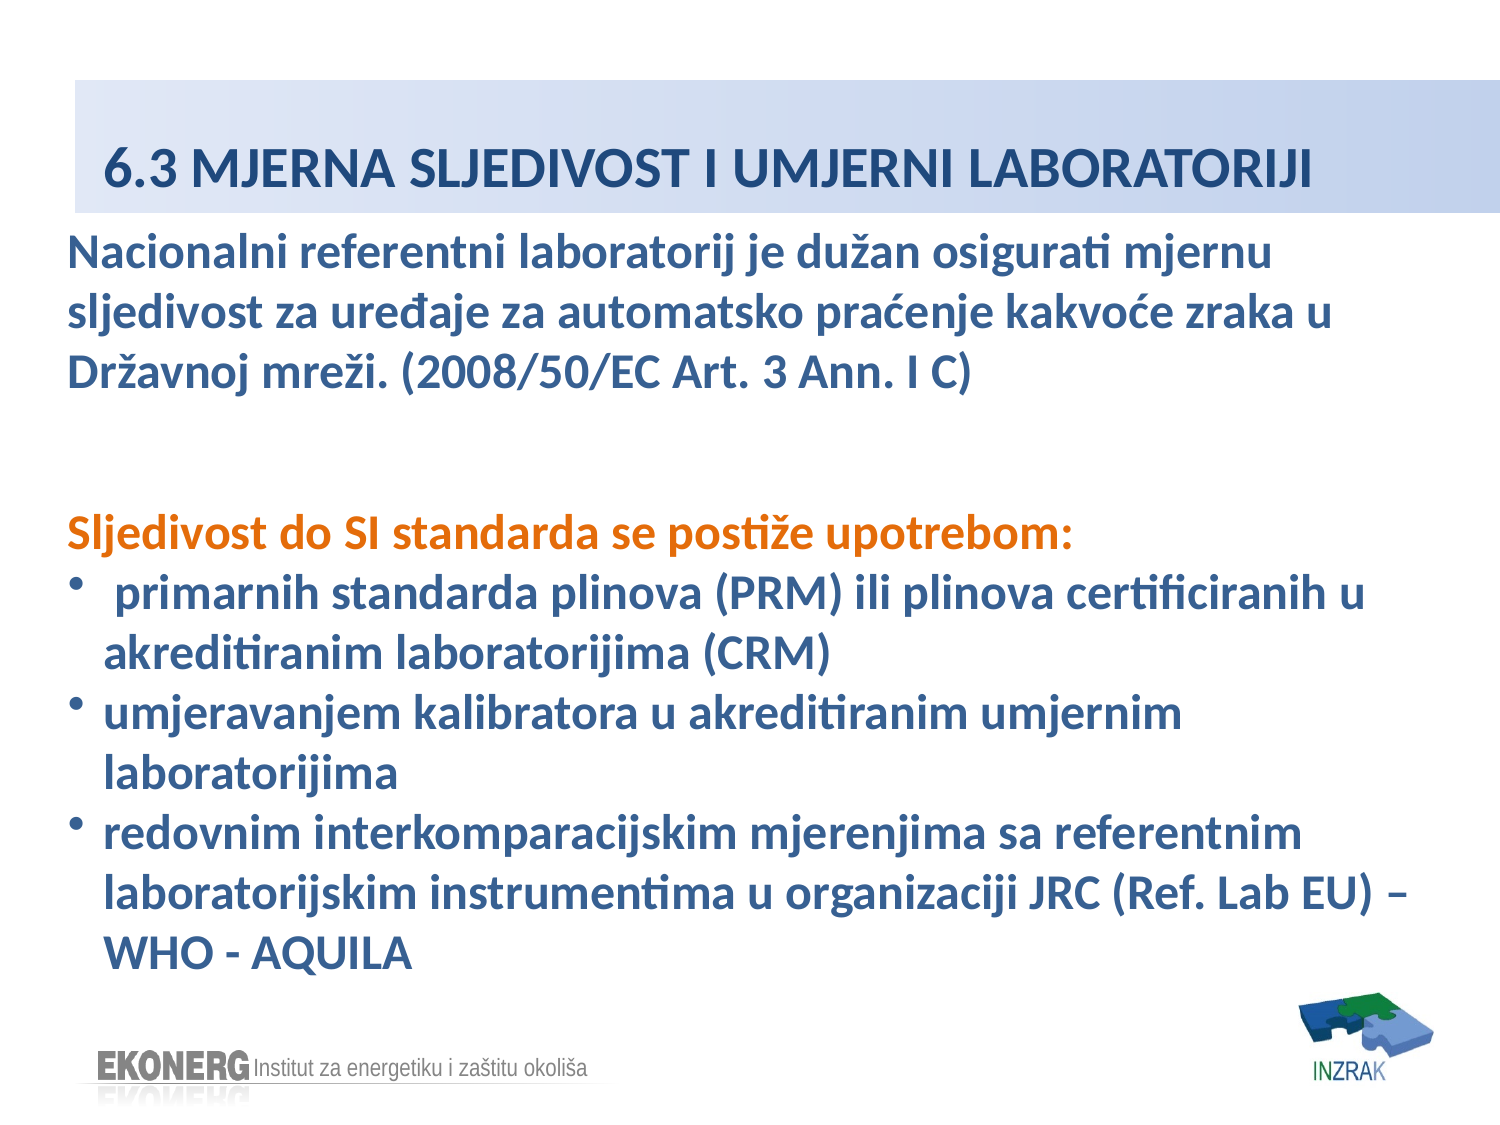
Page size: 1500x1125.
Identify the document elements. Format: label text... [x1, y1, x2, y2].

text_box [61, 1038, 636, 1112]
text_box Sljedivost do SI standarda se postiže upotrebom: primarnih standarda plinova (PRM) ili plinova certificiranih u akreditiranim laboratorijima (CRM) umjeravanjem kalibratora u akreditiranim umjernim laboratorijima redovnim interkomparacijskim mjerenjima sa referentnim laboratorijskim instrumentima u organizaciji JRC (Ref. Lab EU) – WHO - AQUILA [53, 462, 1500, 1077]
picture [1298, 992, 1434, 1088]
text_box Nacionalni referentni laboratorij je dužan osigurati mjernu sljedivost za uređaje za automatsko praćenje kakvoće zraka u Državnoj mreži. (2008/50/EC Art. 3 Ann. I C) [53, 210, 1374, 406]
title 6.3 MJERNA SLJEDIVOST I UMJERNI LABORATORIJI [75, 80, 1500, 213]
